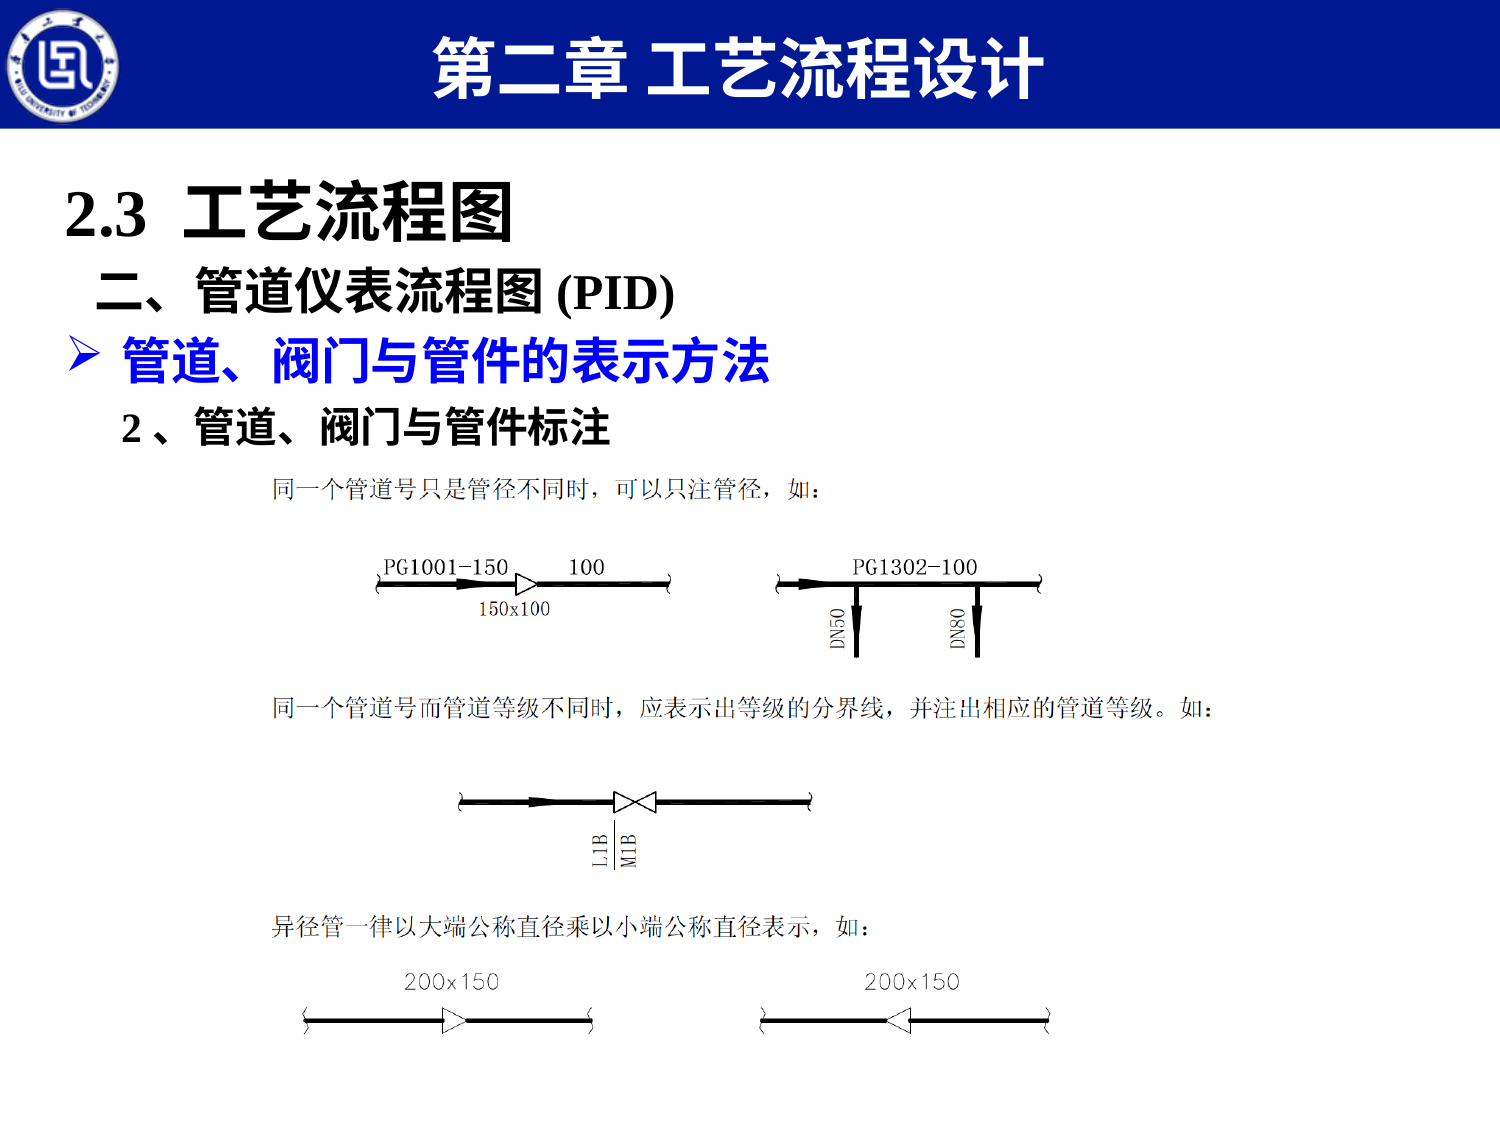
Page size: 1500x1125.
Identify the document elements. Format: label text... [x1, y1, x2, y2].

picture [1, 7, 123, 126]
picture [252, 467, 1224, 1050]
text_box 第二章 工艺流程设计 [58, 19, 1418, 115]
text_box 2.3 工艺流程图 二、管道仪表流程图(PID) 管道、阀门与管件的表示方法 2、管道、阀门与管件标注 [49, 162, 1463, 1035]
